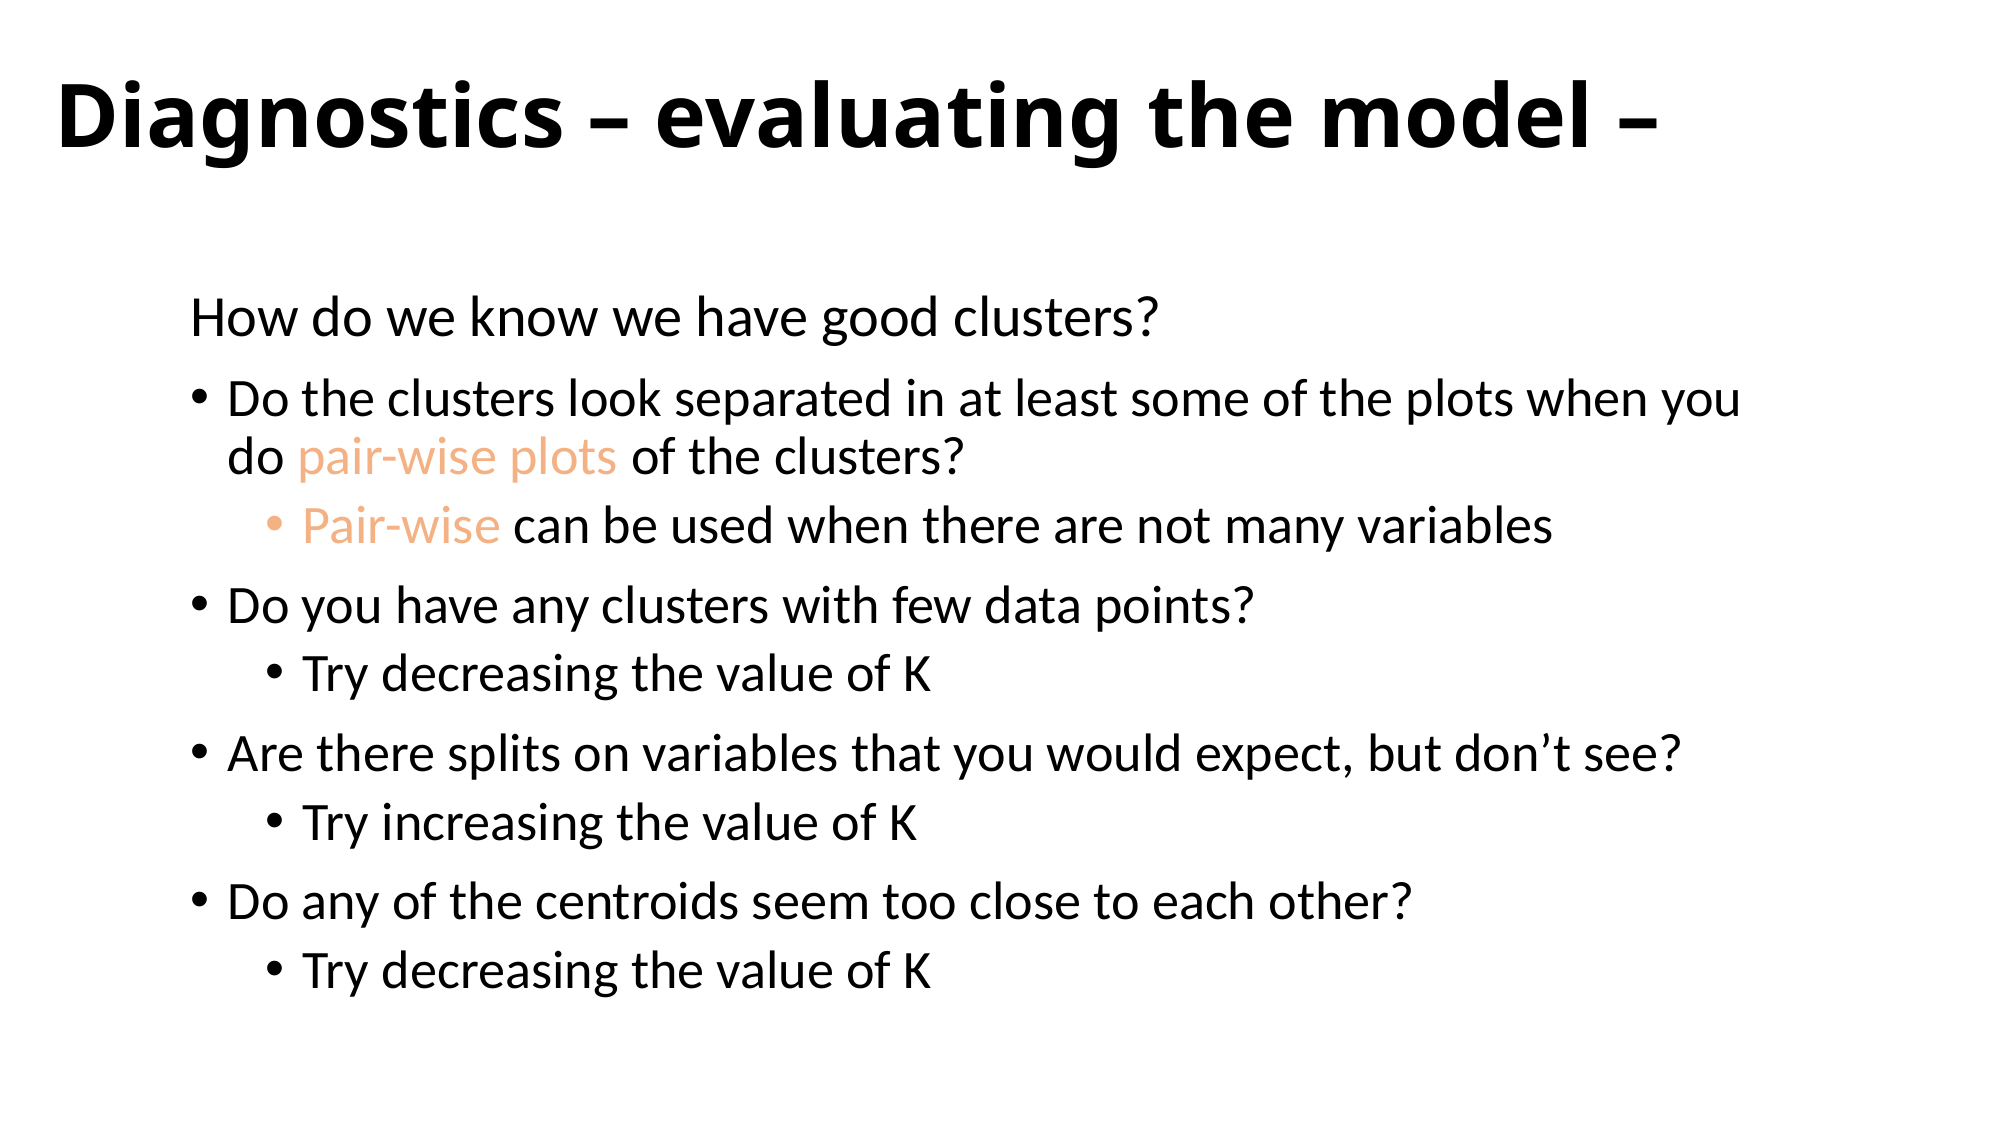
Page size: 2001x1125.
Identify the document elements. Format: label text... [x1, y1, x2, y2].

list How do we know we have good clusters? Do the clusters look separated in at least some of the plots when you do pair-wise plots of the clusters? Pair-wise can be used when there are not many variables Do you have any clusters with few data points? Try decreasing the value of K Are there splits on variables that you would expect, but don’t see? Try increasing the value of K Do any of the centroids seem too close to each other? Try decreasing the value of K [175, 278, 1826, 1011]
title Diagnostics – evaluating the model – [39, 20, 1690, 219]
